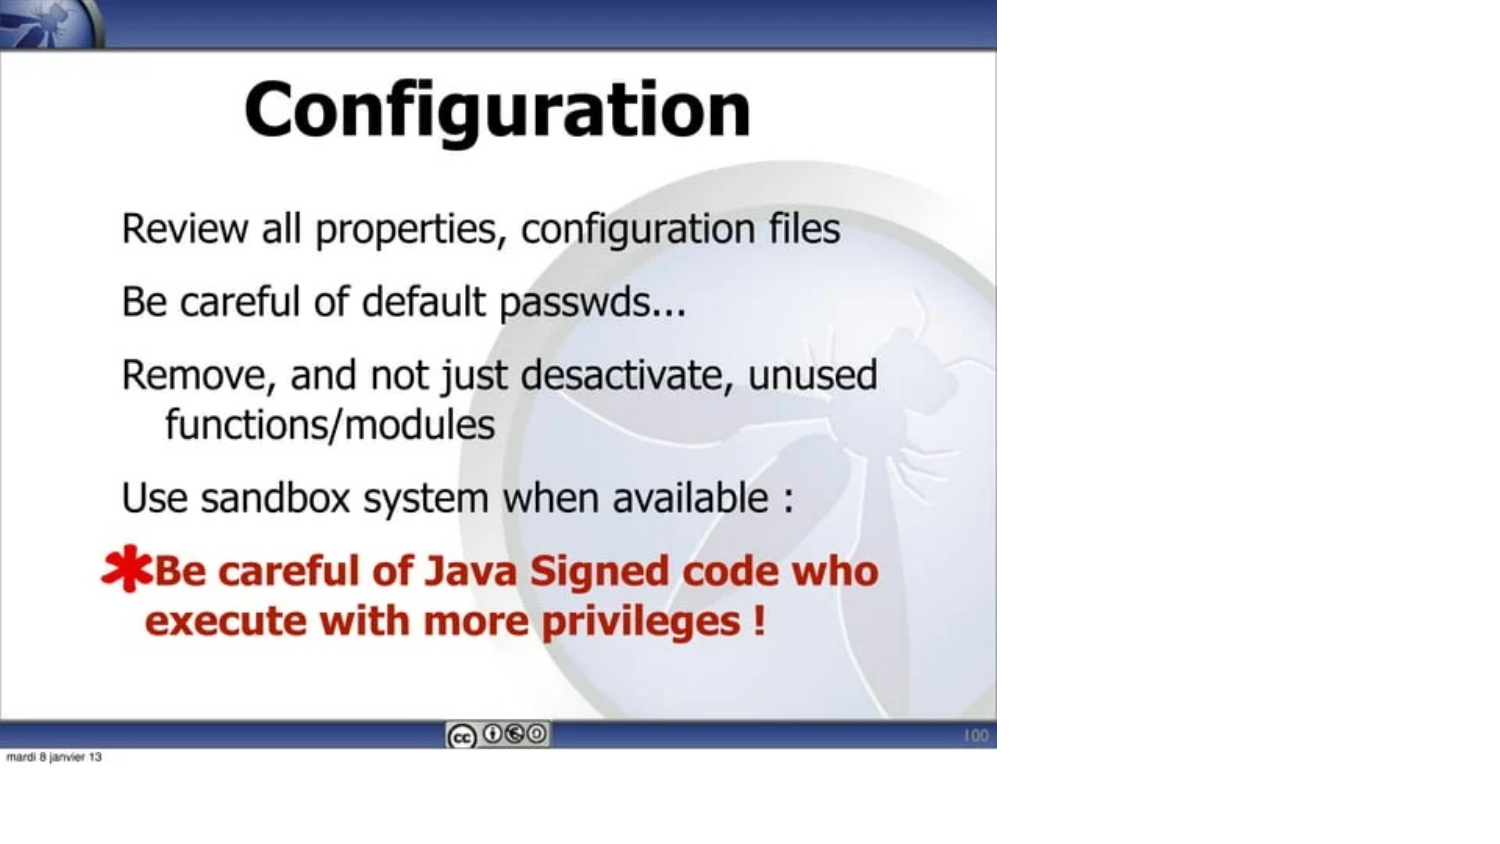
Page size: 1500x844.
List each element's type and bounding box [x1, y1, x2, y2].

picture [0, 0, 997, 768]
